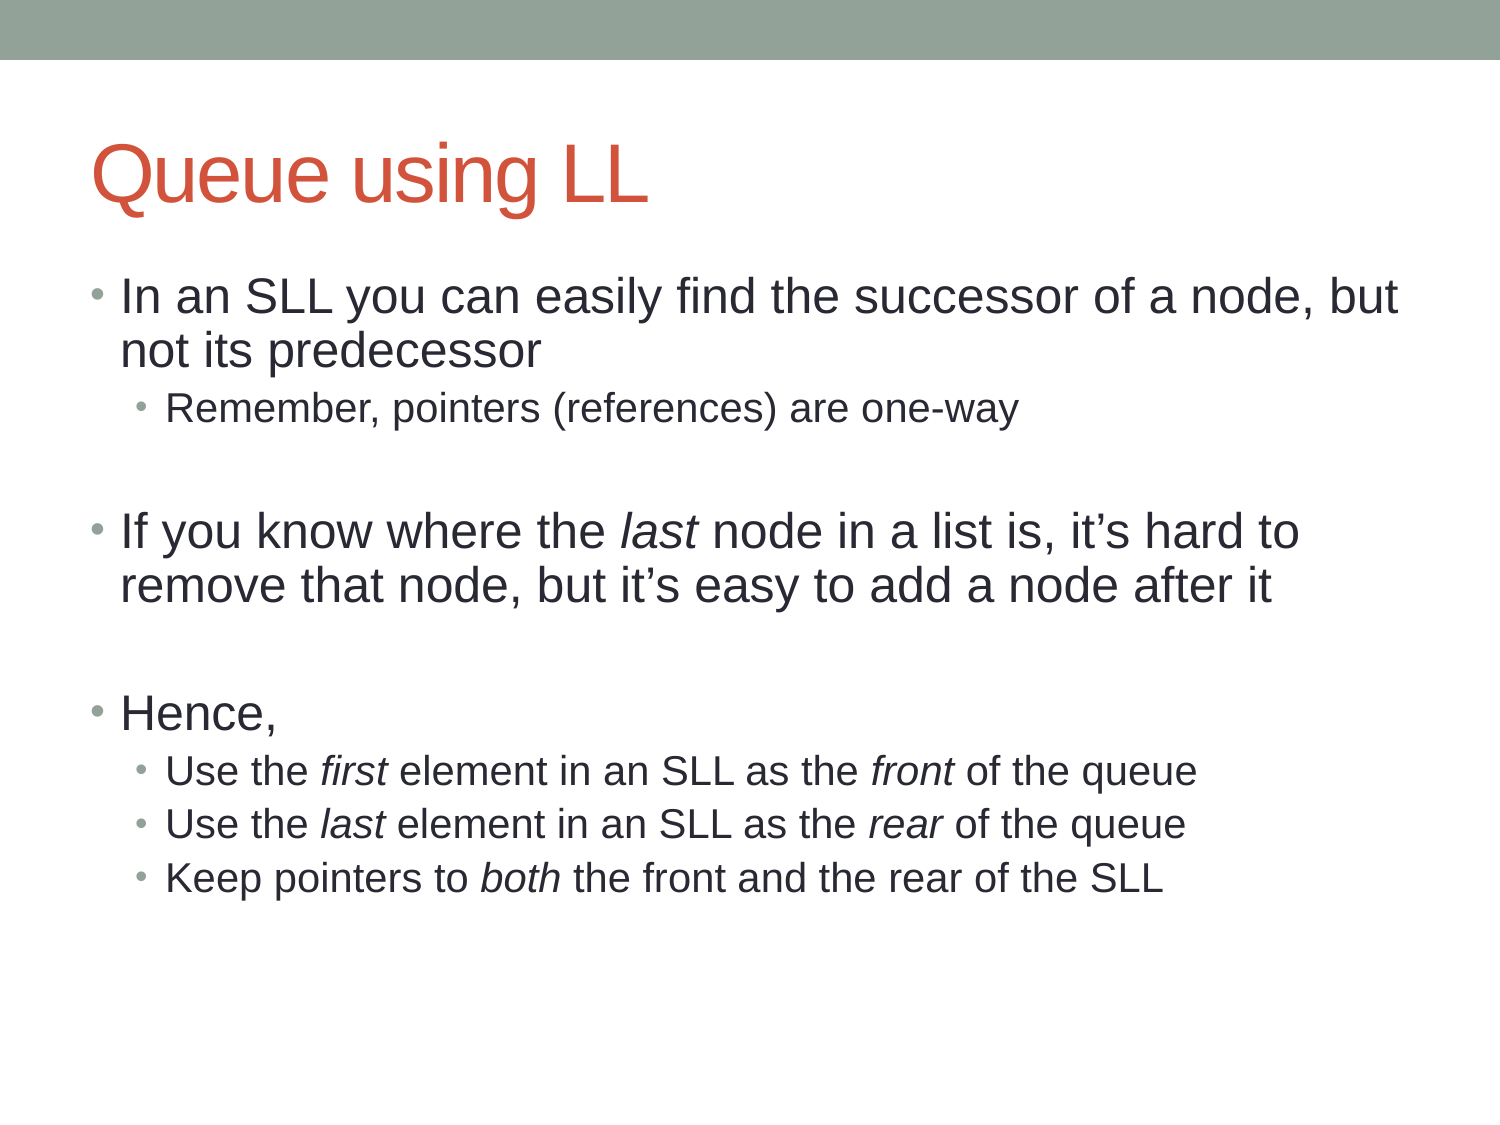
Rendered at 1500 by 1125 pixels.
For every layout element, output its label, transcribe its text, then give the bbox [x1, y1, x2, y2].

list In an SLL you can easily find the successor of a node, but not its predecessor Remember, pointers (references) are one-way If you know where the last node in a list is, it’s hard to remove that node, but it’s easy to add a node after it Hence, Use the first element in an SLL as the front of the queue Use the last element in an SLL as the rear of the queue Keep pointers to both the front and the rear of the SLL [75, 262, 1425, 1063]
title Queue using LL [75, 87, 1425, 250]
